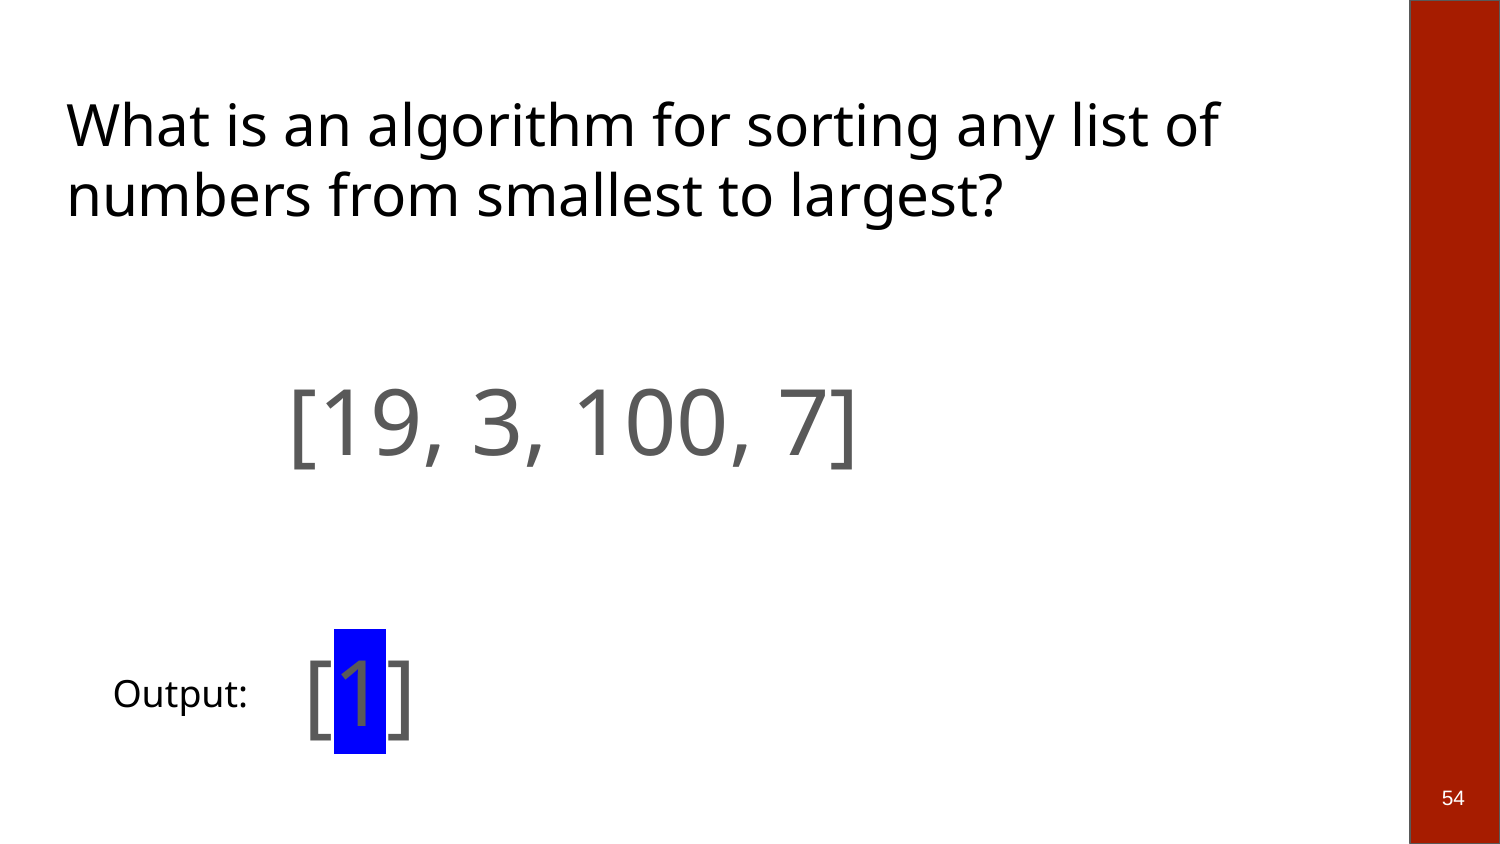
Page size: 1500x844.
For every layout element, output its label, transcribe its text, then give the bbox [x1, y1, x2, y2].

slide_number ‹#› [1389, 764, 1480, 830]
list [1] [288, 603, 1031, 782]
title What is an algorithm for sorting any list of numbers from smallest to largest? [51, 72, 1371, 167]
text_box Output: [97, 654, 867, 730]
list [19, 3, 100, 7] [272, 332, 1016, 512]
